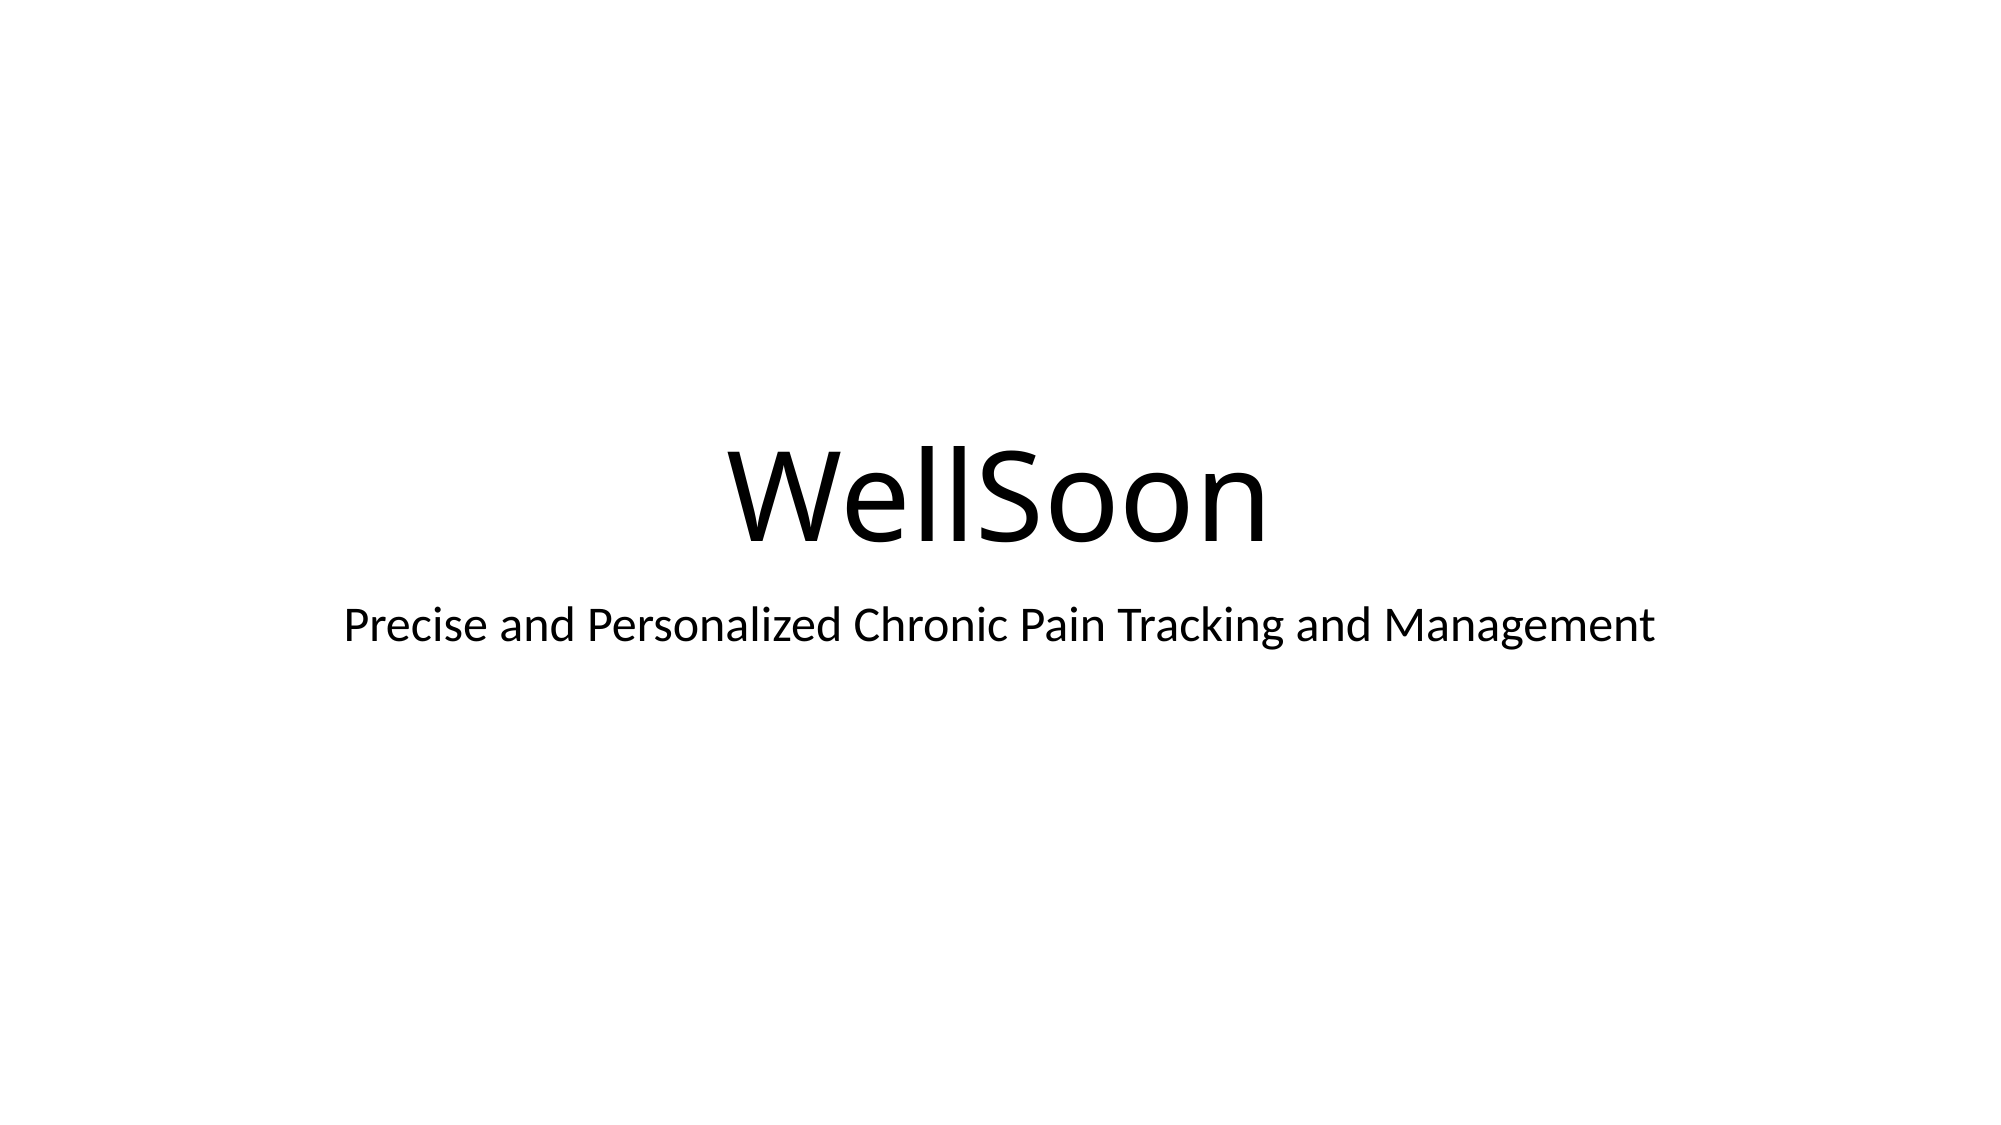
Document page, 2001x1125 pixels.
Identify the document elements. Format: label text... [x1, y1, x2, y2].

subtitle Precise and Personalized Chronic Pain Tracking and Management [249, 590, 1750, 863]
title WellSoon [249, 184, 1750, 576]
